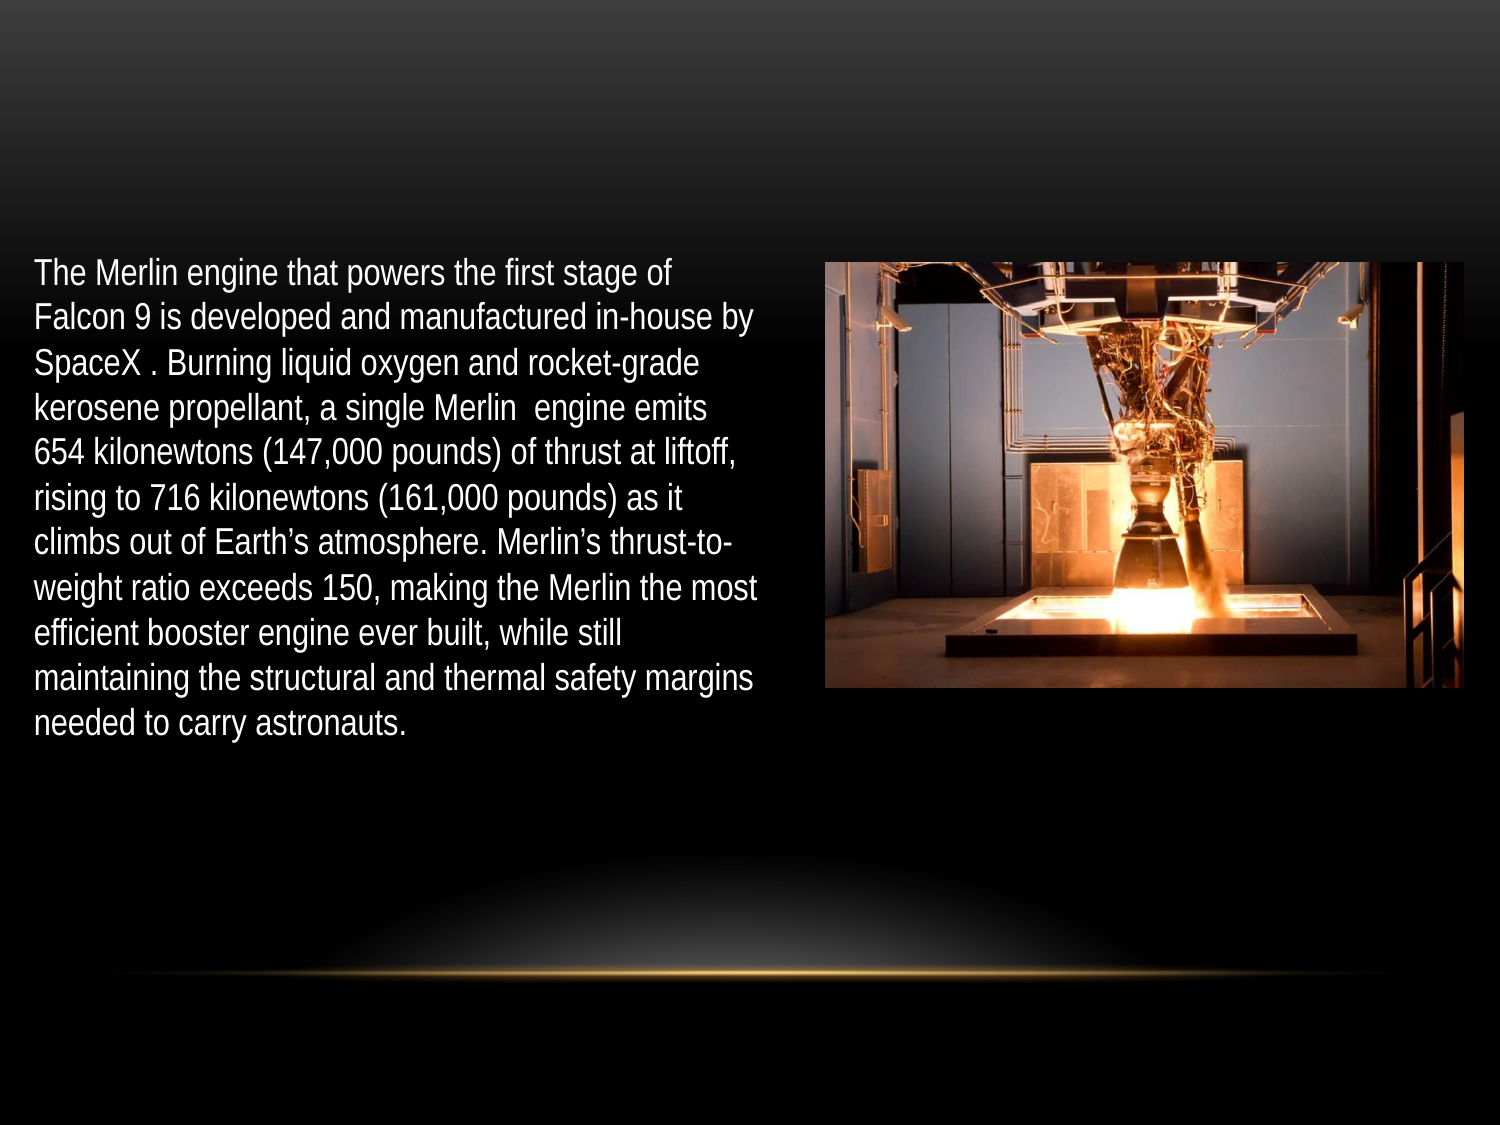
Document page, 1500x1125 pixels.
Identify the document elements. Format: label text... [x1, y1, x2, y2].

picture [0, 0, 1500, 1125]
text_box The Merlin engine that powers the first stage of Falcon 9 is developed and manufactured in-house by SpaceX . Burning liquid oxygen and rocket-grade kerosene propellant, a single Merlin engine emits 654 kilonewtons (147,000 pounds) of thrust at liftoff, rising to 716 kilonewtons (161,000 pounds) as it climbs out of Earth’s atmosphere. Merlin’s thrust-to-weight ratio exceeds 150, making the Merlin the most efficient booster engine ever built, while still maintaining the structural and thermal safety margins needed to carry astronauts. [19, 240, 775, 750]
